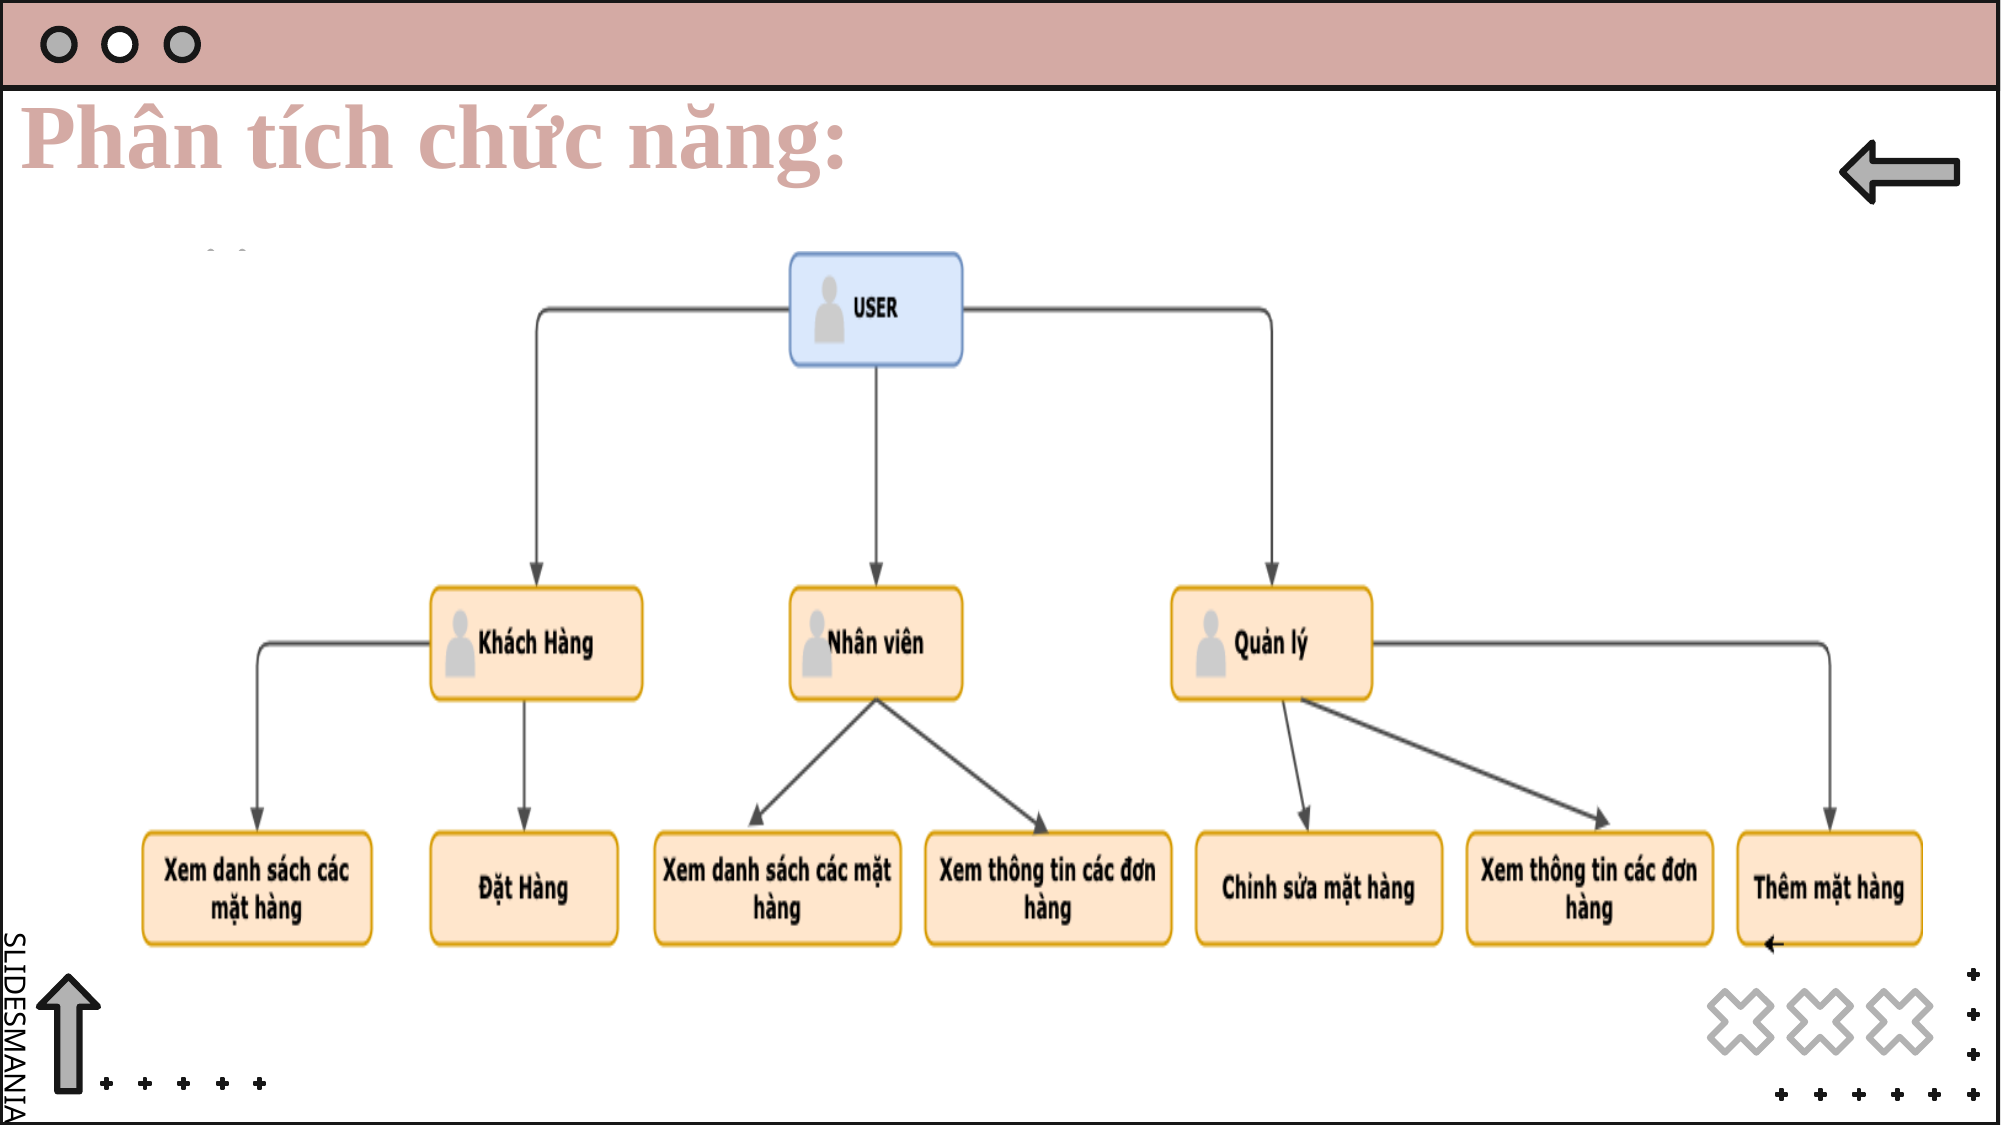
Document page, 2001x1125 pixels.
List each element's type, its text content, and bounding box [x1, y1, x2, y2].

title Phân tích chức năng: [0, 73, 1140, 207]
picture [140, 251, 1924, 967]
